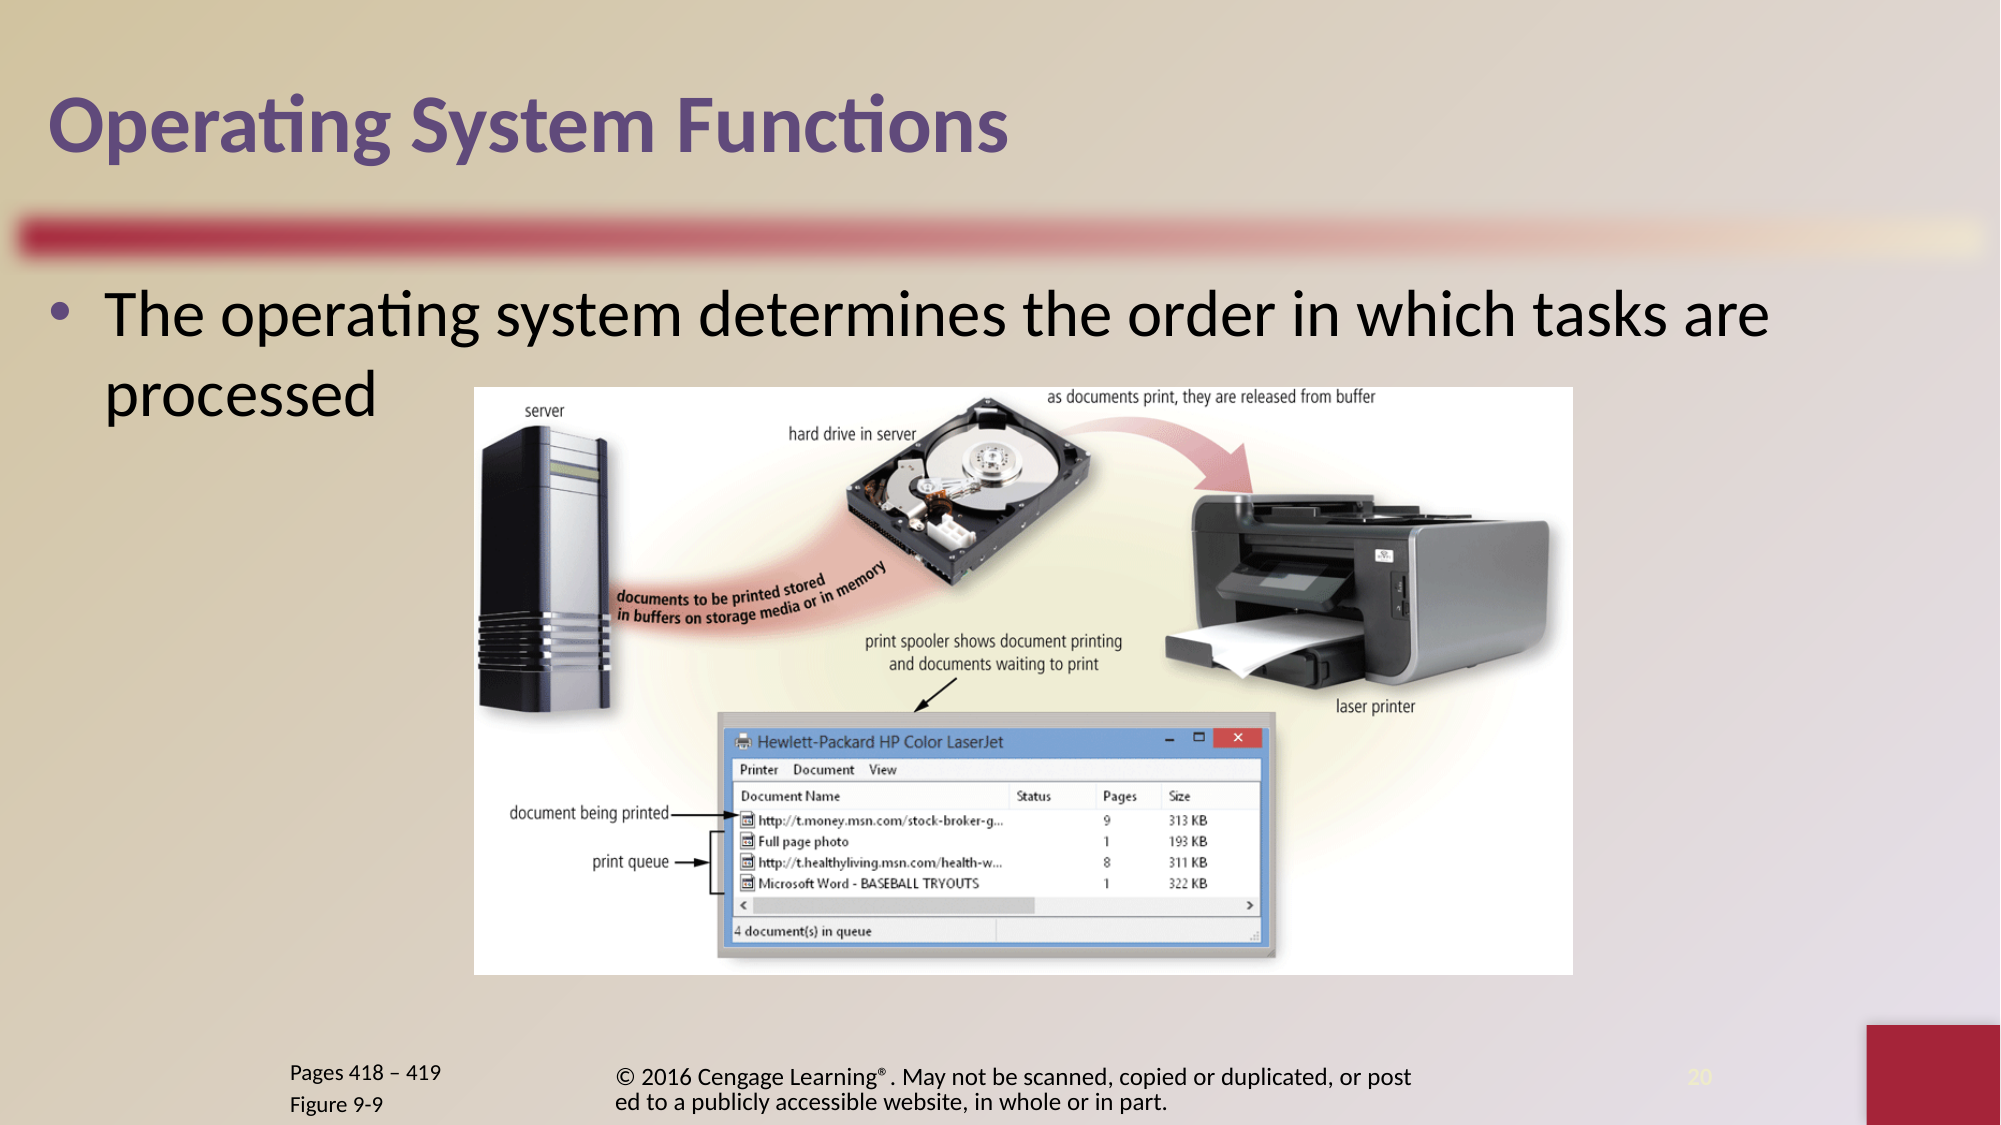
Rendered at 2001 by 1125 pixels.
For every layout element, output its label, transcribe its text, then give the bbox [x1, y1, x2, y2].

footer © 2016 Cengage Learning®. May not be scanned, copied or duplicated, or posted to a publicly accessible website, in whole or in part. [600, 1037, 1434, 1113]
list The operating system determines the order in which tasks are processed [33, 262, 1967, 1025]
list Pages 418 – 419 Figure 9-9 [275, 1050, 550, 1125]
title Operating System Functions [33, 24, 1967, 213]
picture [474, 387, 1573, 976]
slide_number 20 [1650, 1025, 1750, 1125]
